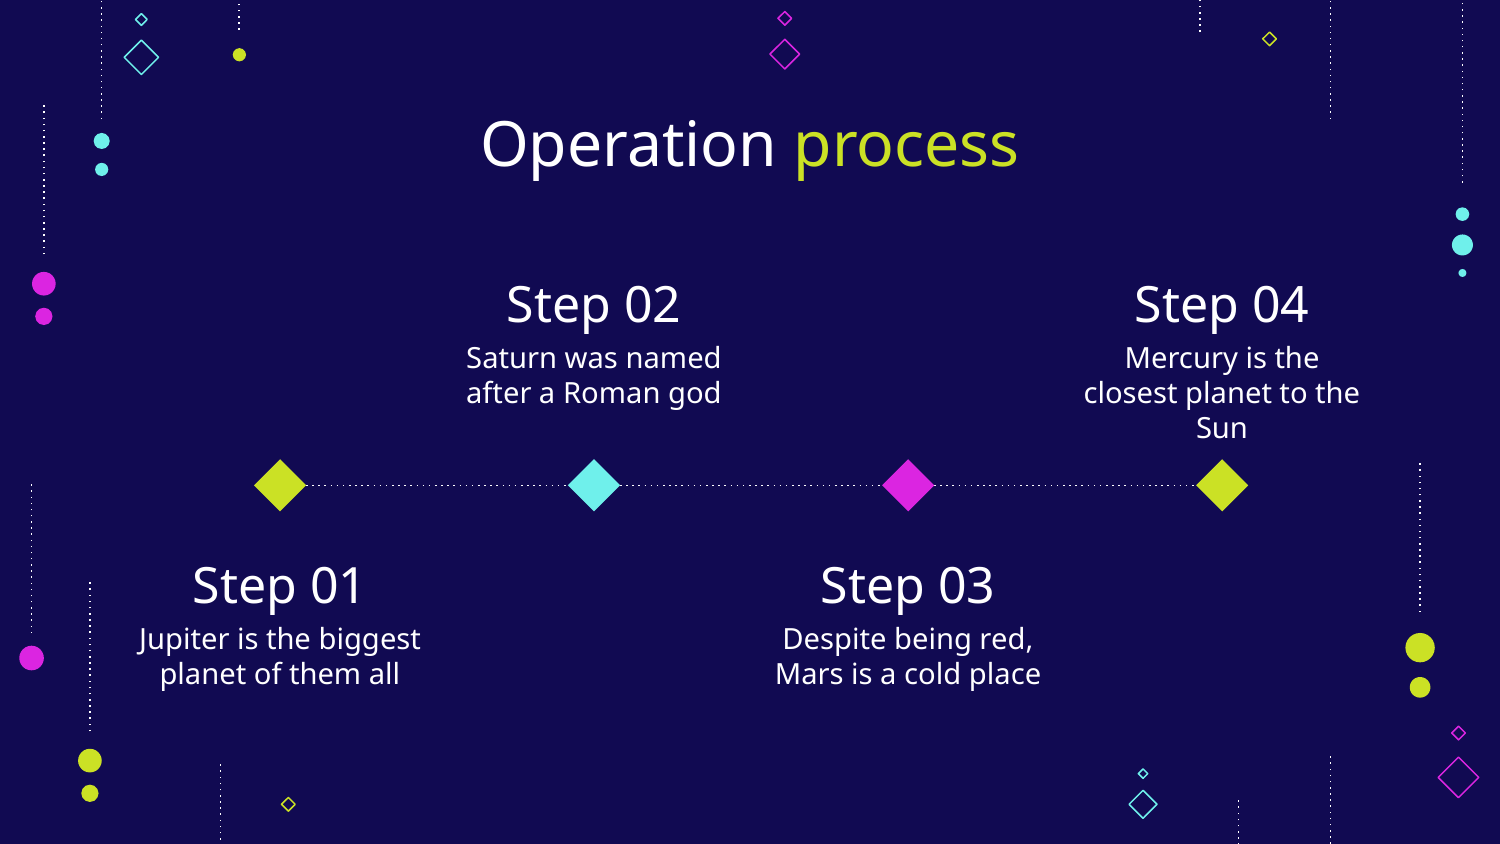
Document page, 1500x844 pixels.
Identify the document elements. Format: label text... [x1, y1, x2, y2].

text_box [1197, 459, 1249, 512]
text_box Mercury is the closest planet to the Sun [1061, 348, 1383, 415]
text_box [883, 459, 933, 512]
text_box Step 02 [433, 277, 755, 324]
text_box Step 01 [119, 558, 441, 605]
text_box Jupiter is the biggest planet of them all [119, 605, 441, 696]
text_box Step 03 [747, 558, 1069, 605]
text_box [569, 459, 619, 512]
text_box Step 04 [1061, 277, 1383, 348]
text_box [253, 459, 305, 512]
text_box Despite being red, Mars is a cold place [747, 605, 1069, 696]
title Operation process [118, 88, 1382, 167]
text_box Saturn was named after a Roman god [433, 324, 755, 415]
